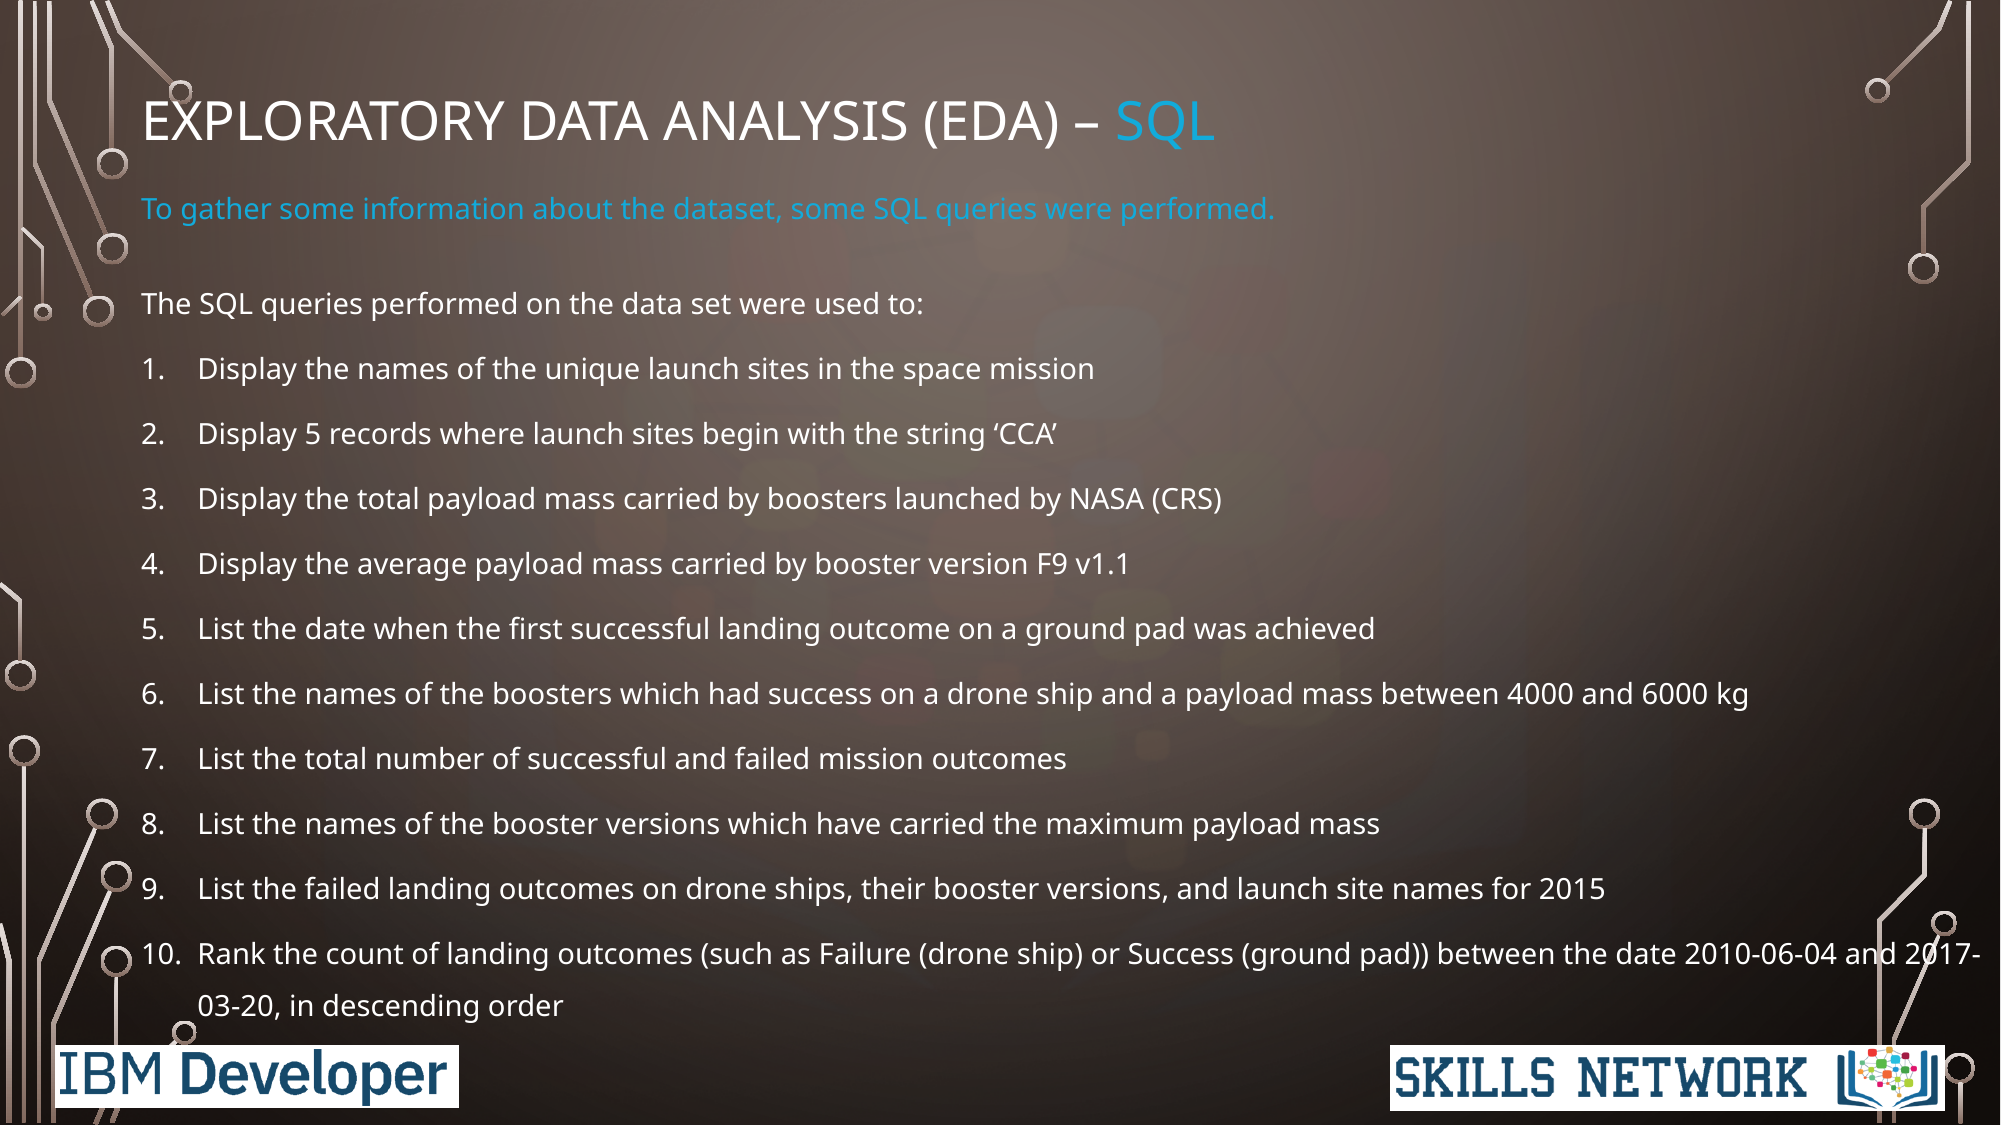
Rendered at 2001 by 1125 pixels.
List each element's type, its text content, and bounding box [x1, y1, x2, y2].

picture [55, 1045, 459, 1108]
text_box Exploratory data analysis (eda) – sql [141, 34, 1937, 152]
text_box To gather some information about the dataset, some SQL queries were performed. The SQL queries performed on the data set were used to: Display the names of the unique launch sites in the space mission Display 5 records where launch sites begin with the string ‘CCA’ Display the total payload mass carried by boosters launched by NASA (CRS) Display the average payload mass carried by booster version F9 v1.1 List the date when the first successful landing outcome on a ground pad was achieved List the names of the boosters which had success on a drone ship and a payload mass between 4000 and 6000 kg List the total number of successful and failed mission outcomes List the names of the booster versions which have carried the maximum payload mass List the failed landing outcomes on drone ships, their booster versions, and launch site names for 2015 Rank the count of landing outcomes (such as Failure (drone ship) or Success (ground pad)) between the date 2010-06-04 and 2017-03-20, in descending order [141, 190, 2000, 1003]
picture [1390, 1045, 1945, 1111]
